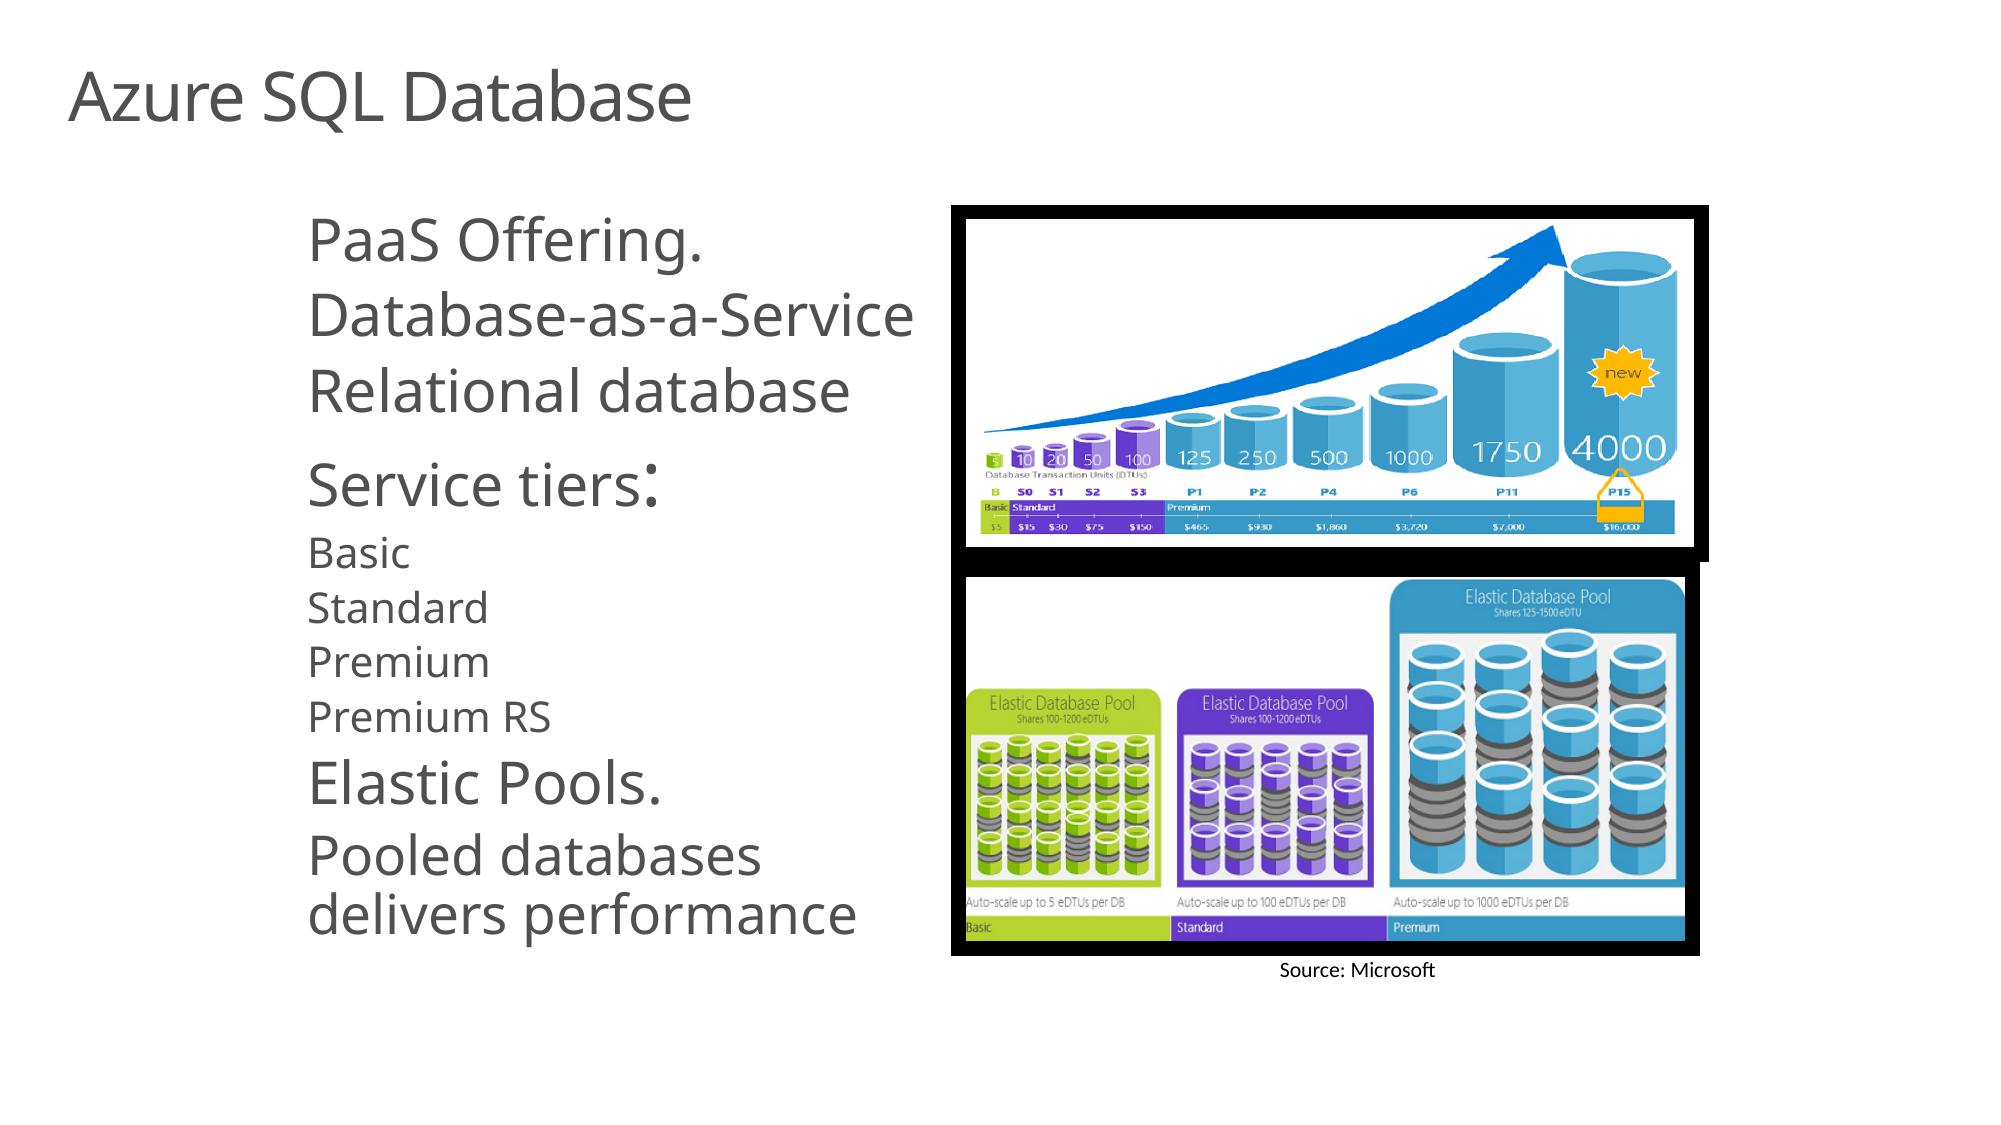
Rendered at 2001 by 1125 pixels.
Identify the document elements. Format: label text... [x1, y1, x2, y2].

picture [965, 576, 1686, 942]
title Azure SQL Database [44, 47, 1957, 196]
picture [965, 218, 1695, 548]
text_box Source: Microsoft [1264, 948, 1542, 990]
list PaaS Offering. Database-as-a-Service Relational database Service tiers: Basic Standard Premium Premium RS Elastic Pools. Pooled databases delivers performance [283, 195, 941, 991]
